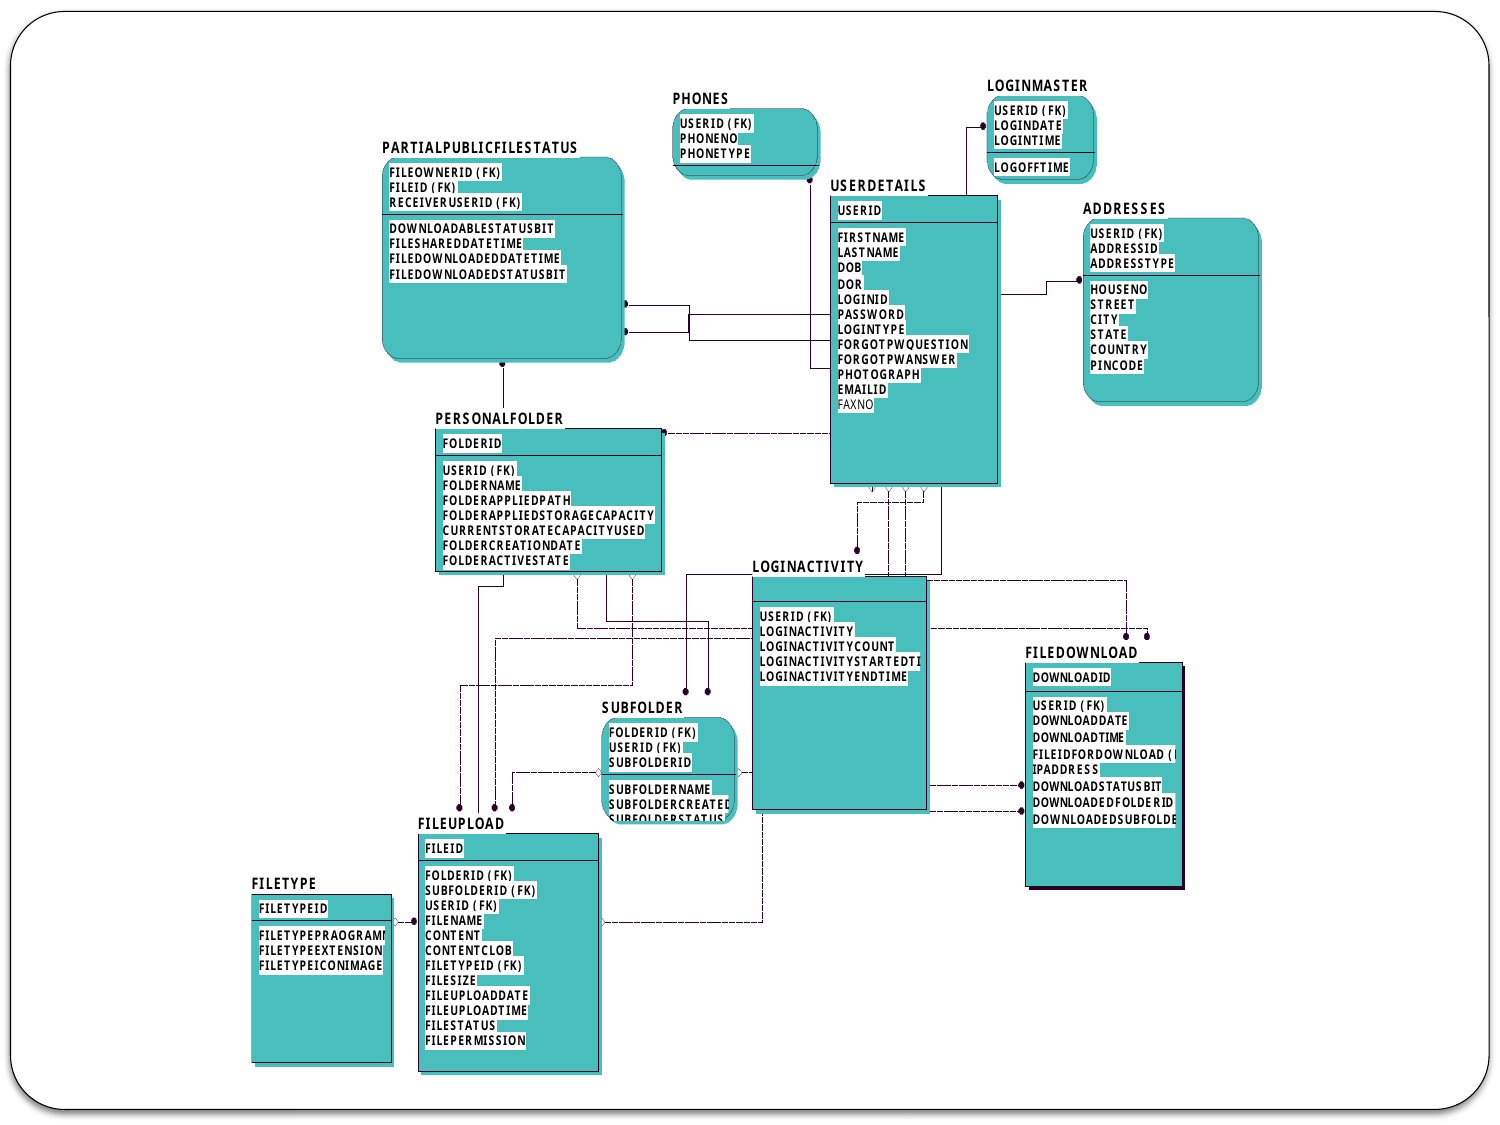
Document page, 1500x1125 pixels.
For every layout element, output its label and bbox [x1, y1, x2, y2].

picture [251, 71, 1263, 1076]
